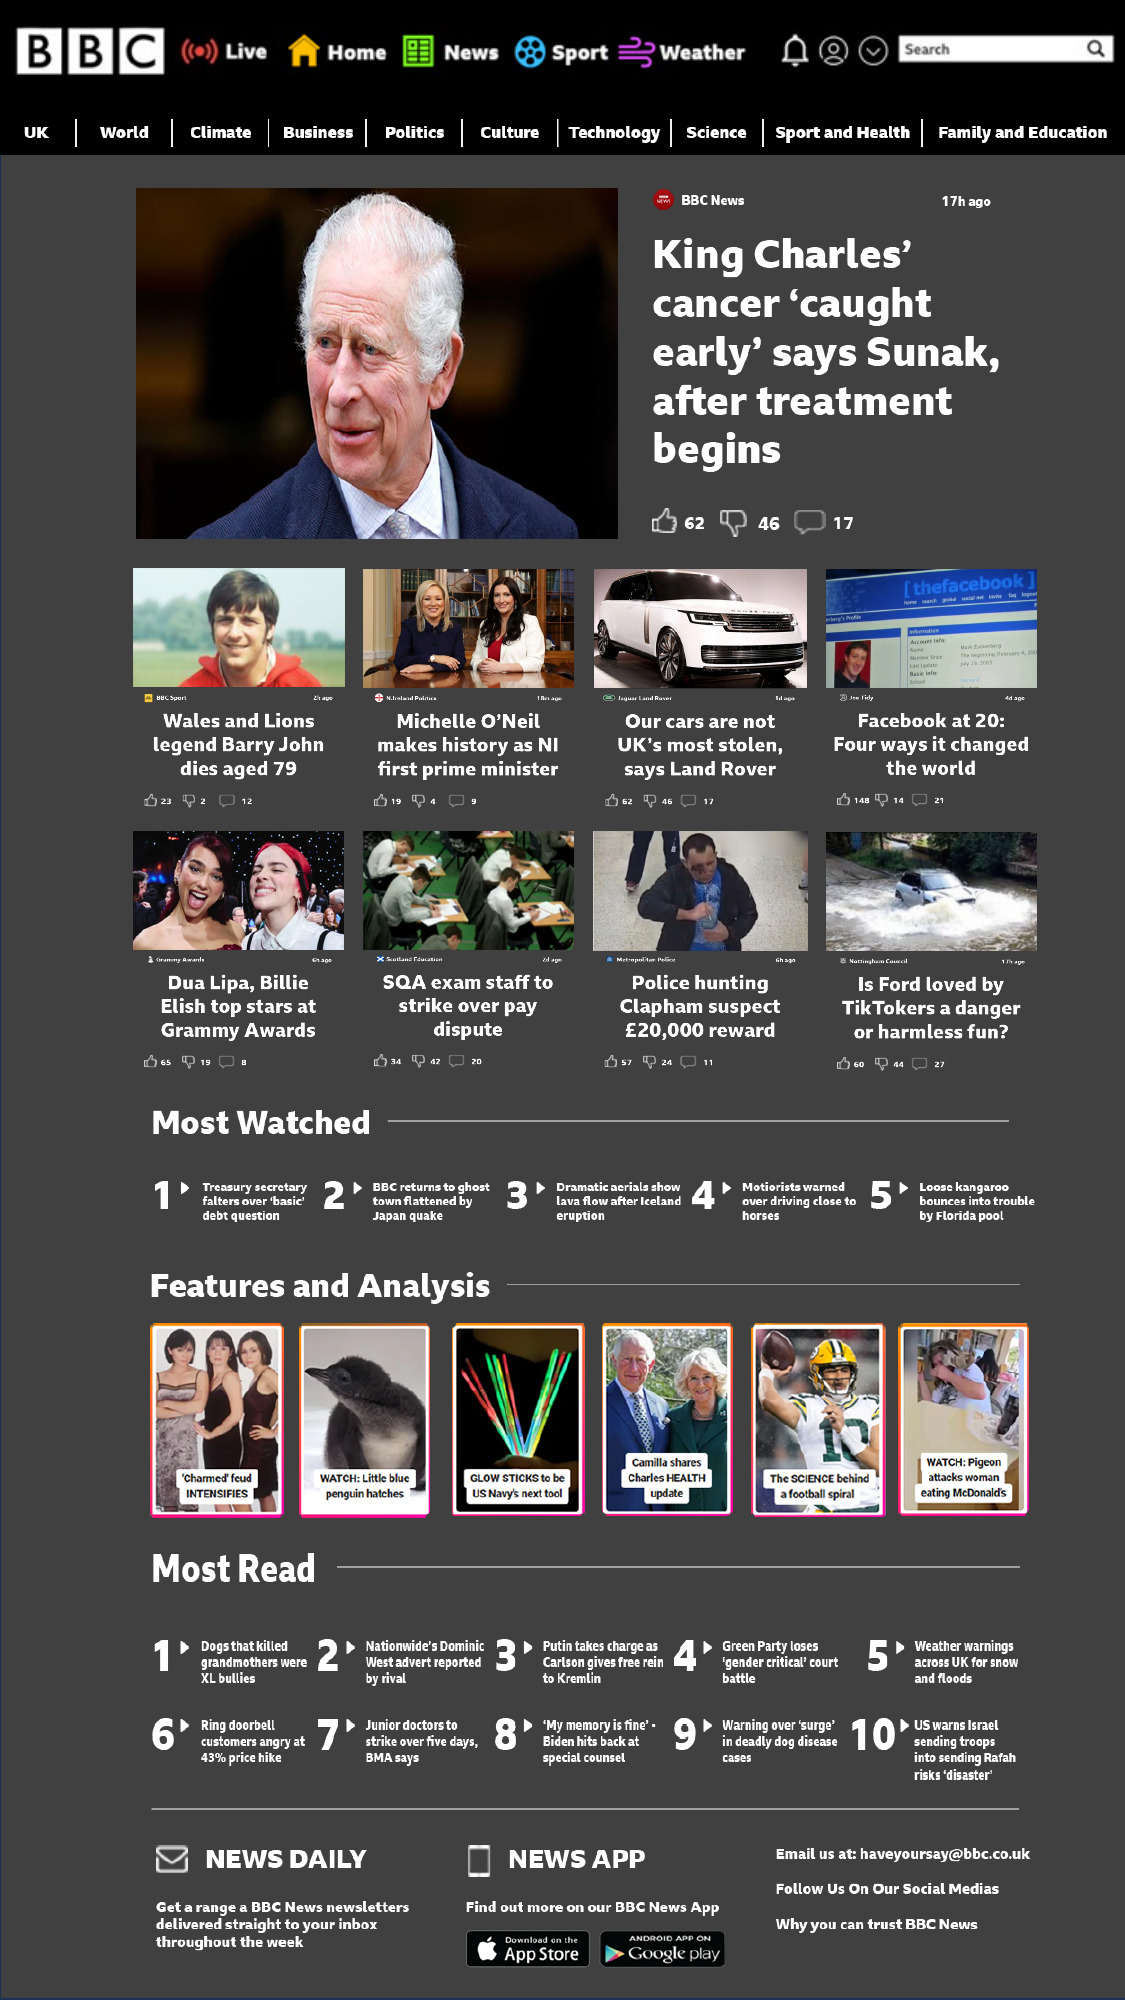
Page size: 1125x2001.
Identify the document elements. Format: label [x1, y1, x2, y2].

picture [0, 0, 1125, 155]
picture [825, 832, 1037, 1089]
picture [133, 831, 344, 1087]
picture [133, 1093, 1036, 1538]
picture [363, 831, 574, 1087]
picture [102, 159, 1037, 826]
picture [133, 1543, 1052, 1984]
text_box [0, 155, 1125, 2000]
picture [593, 831, 808, 1088]
